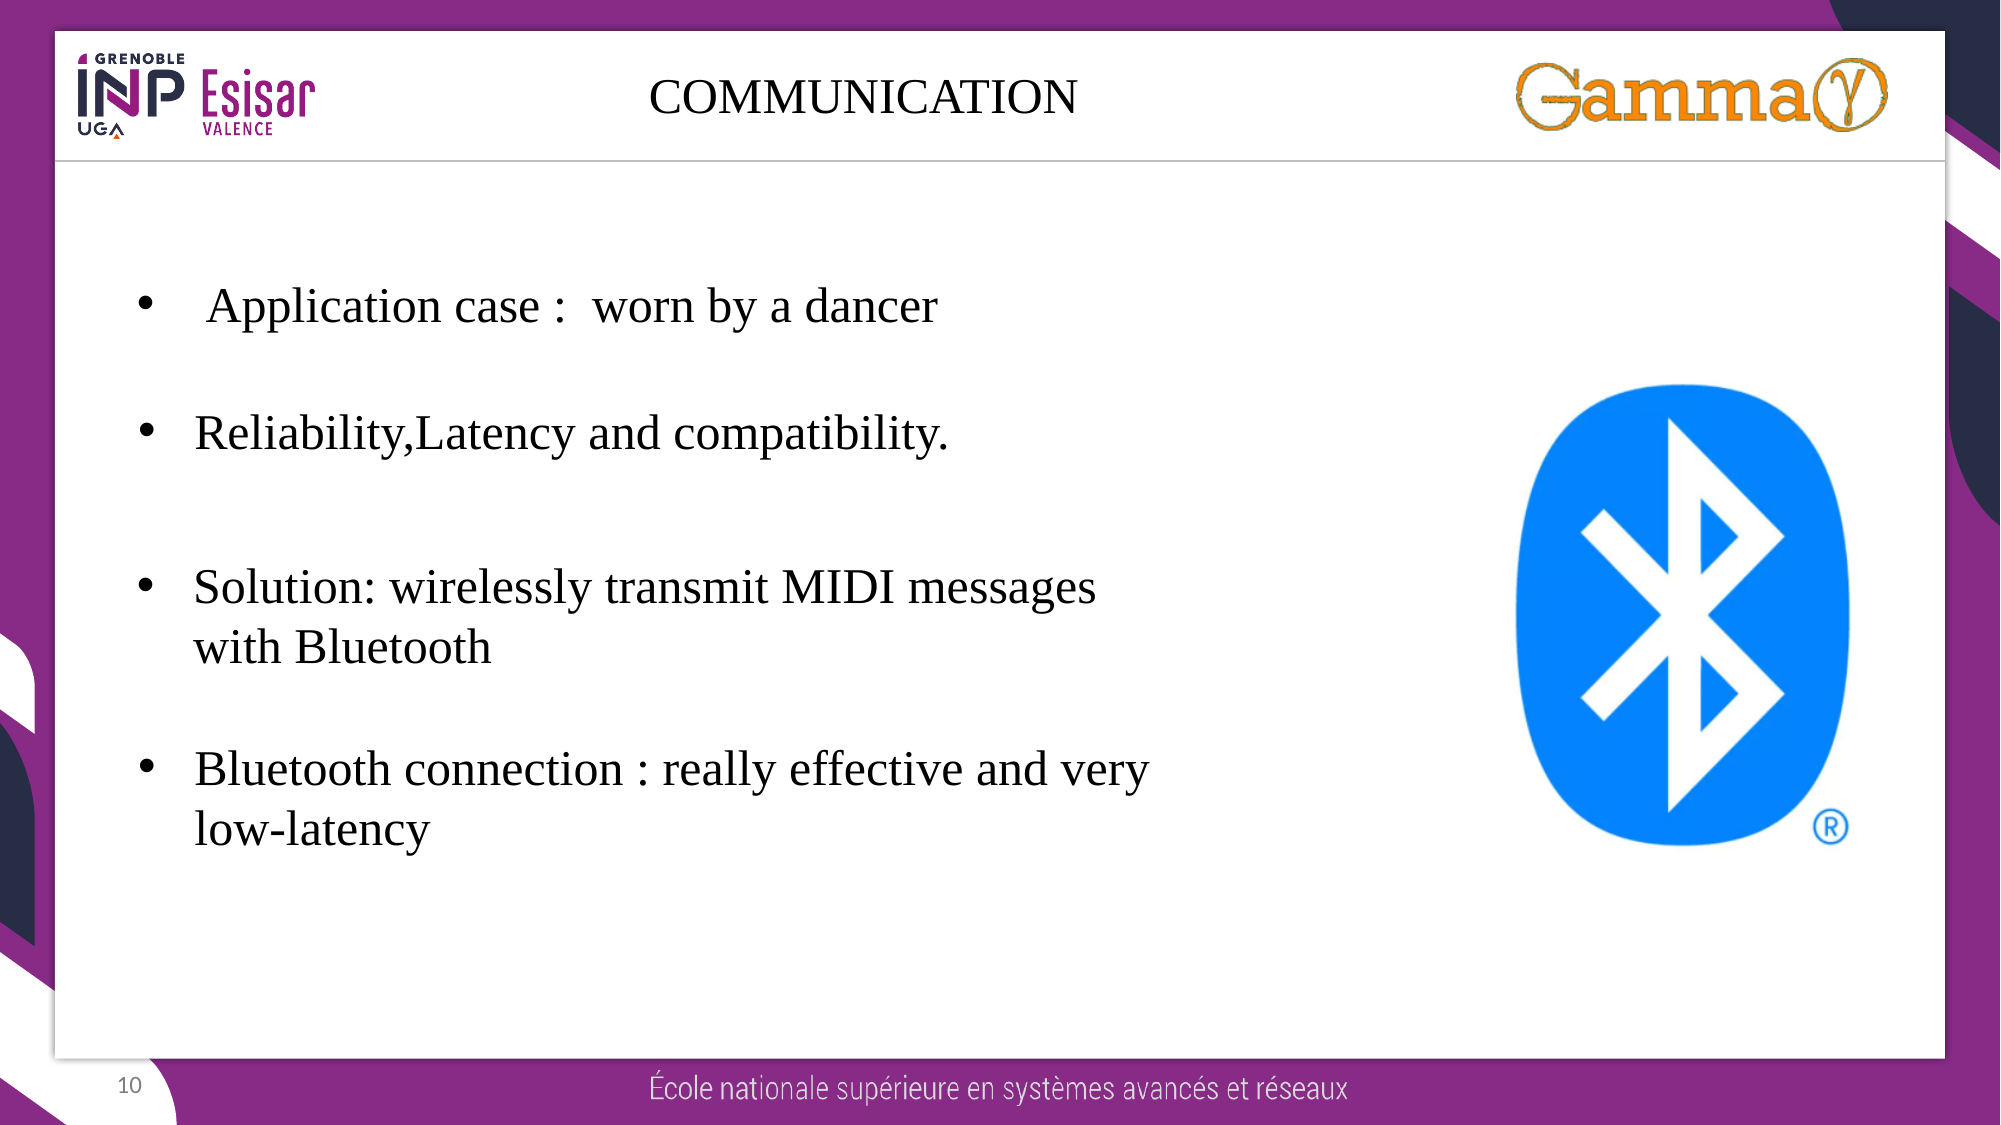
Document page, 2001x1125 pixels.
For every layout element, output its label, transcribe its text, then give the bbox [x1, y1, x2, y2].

picture [1500, 365, 1866, 858]
text_box Bluetooth connection : really effective and very low-latency [123, 727, 1240, 863]
text_box Reliability,Latency and compatibility. [123, 391, 1260, 467]
picture [651, 1070, 1347, 1106]
slide_number ‹#› [55, 1062, 158, 1106]
picture [1489, 42, 1922, 145]
text_box Application case : worn by a dancer [121, 264, 1122, 340]
text_box COMMUNICATION [633, 55, 1484, 131]
text_box Solution: wirelessly transmit MIDI messages with Bluetooth [121, 546, 1201, 682]
picture [78, 53, 315, 139]
